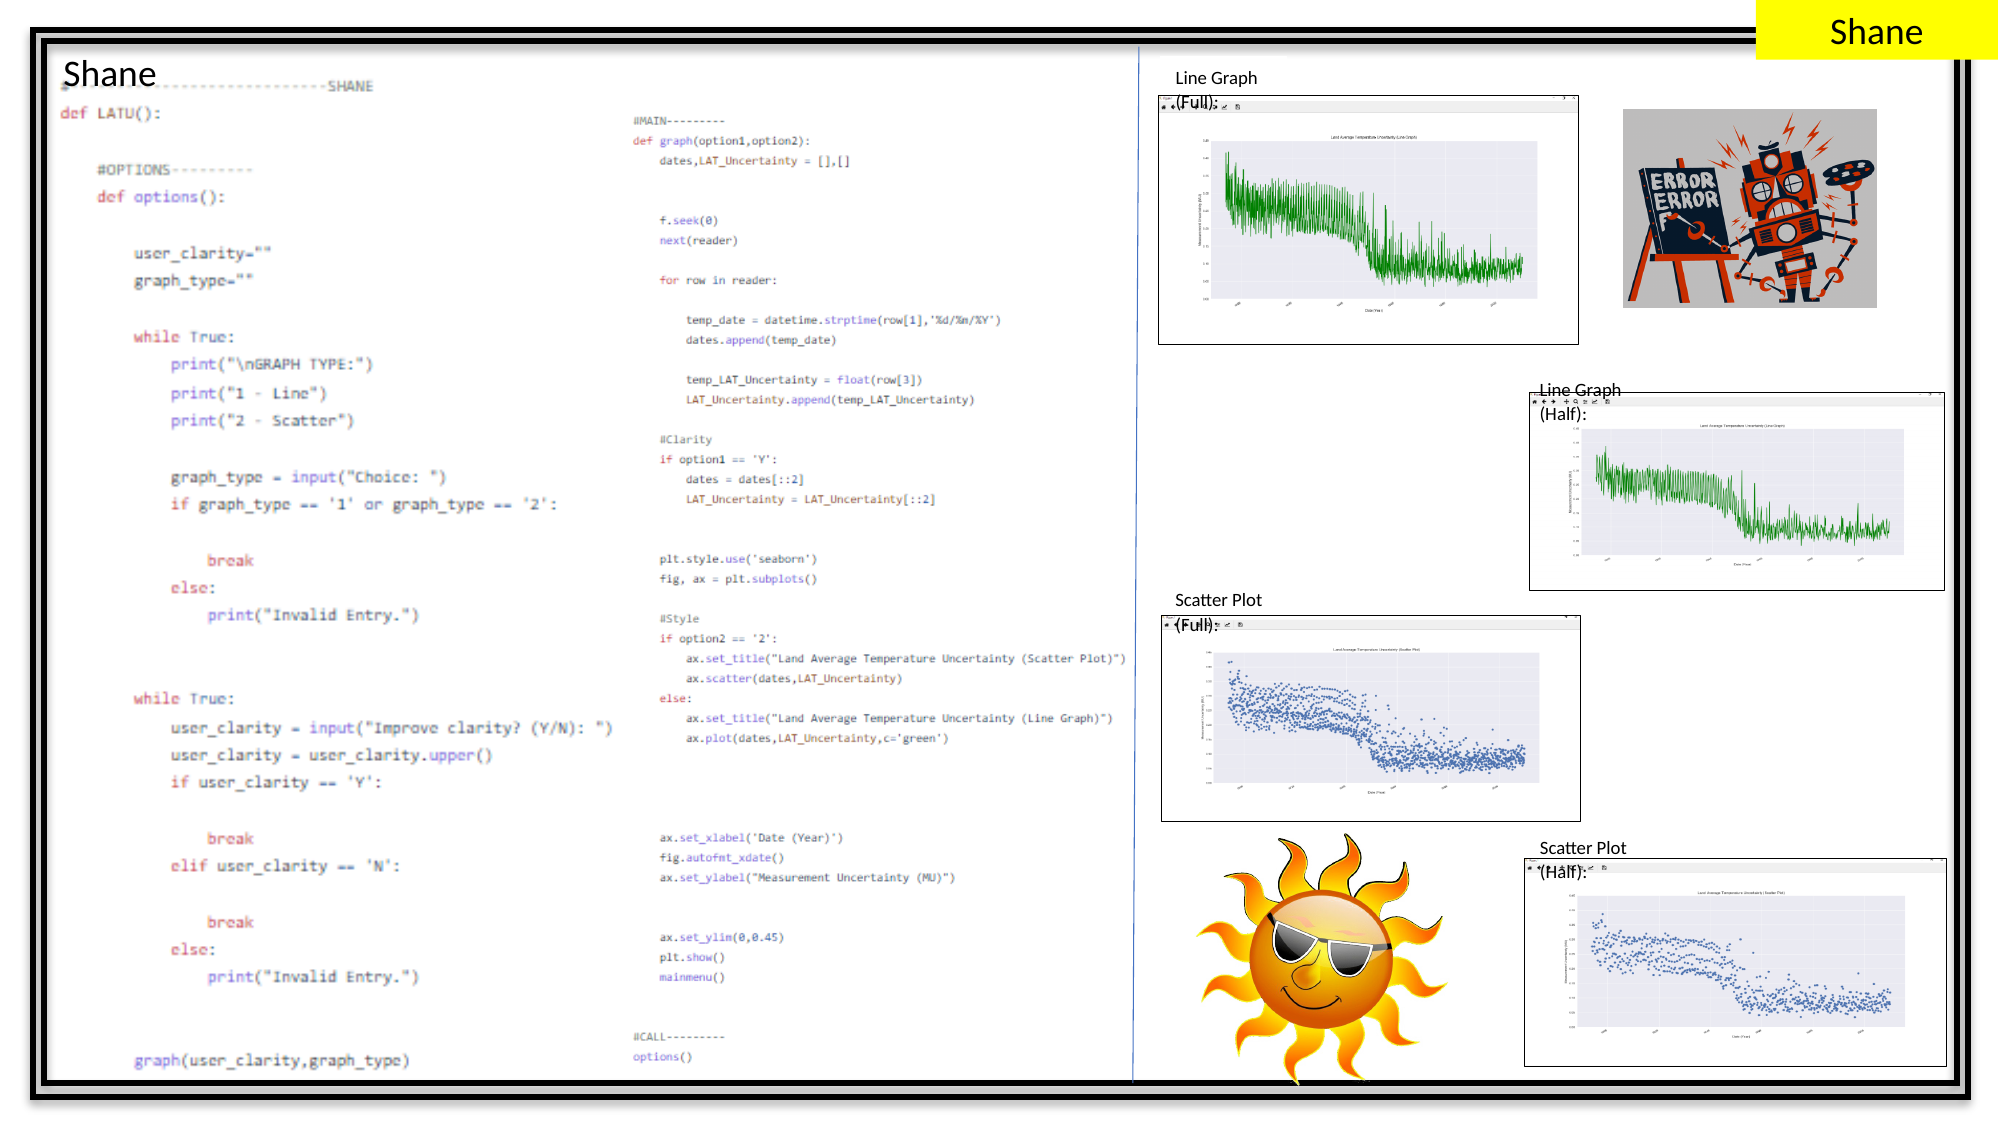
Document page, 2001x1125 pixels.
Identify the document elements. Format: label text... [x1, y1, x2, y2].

text_box [32, 29, 1969, 1098]
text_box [1132, 46, 1139, 1083]
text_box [1524, 826, 1947, 1067]
text_box Shane [1755, 0, 1998, 60]
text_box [1160, 579, 1581, 822]
picture [1194, 832, 1450, 1087]
picture [53, 71, 1132, 1083]
picture [1623, 109, 1877, 308]
text_box [43, 40, 1958, 1084]
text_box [1524, 368, 1945, 591]
text_box Shane [48, 41, 291, 101]
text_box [1158, 56, 1579, 345]
